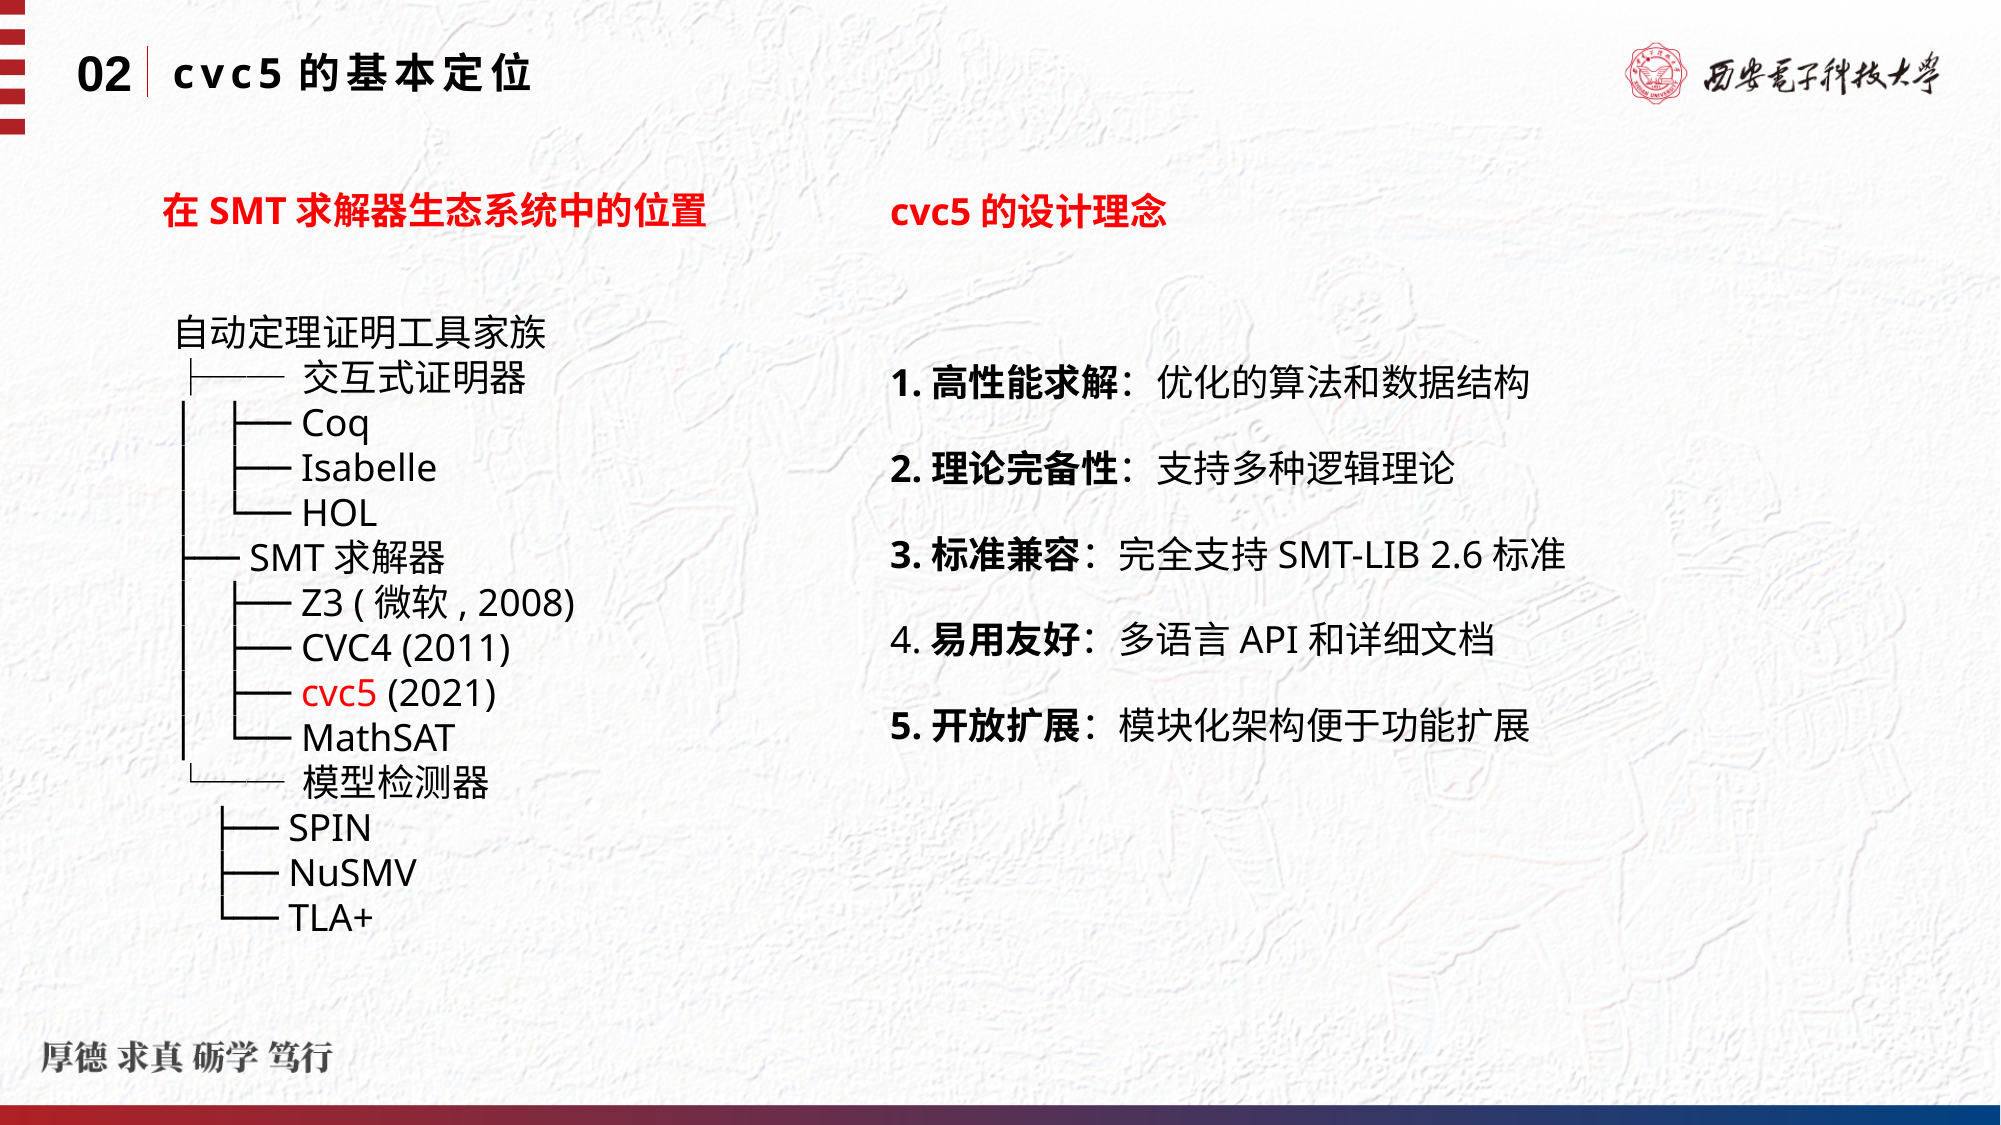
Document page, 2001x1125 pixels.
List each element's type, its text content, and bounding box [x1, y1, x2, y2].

picture [0, 0, 2001, 1125]
text_box 在SMT求解器生态系统中的位置 [147, 179, 1148, 240]
text_box 02 [61, 33, 148, 109]
text_box cvc5的基本定位 [158, 39, 548, 105]
text_box cvc5的设计理念 1.高性能求解：优化的算法和数据结构 2.理论完备性：支持多种逻辑理论 3.标准兼容：完全支持SMT-LIB 2.6标准 4.易用友好：多语言API和详细文档 5.开放扩展：模块化架构便于功能扩展 [875, 180, 1876, 755]
text_box 自动定理证明工具家族 ├── 交互式证明器 │ ├── Coq │ ├── Isabelle │ └── HOL ├── SMT求解器 │ ├── Z3 (微软, 2008) │ ├── CVC4 (2011) │ ├── cvc5 (2021) │ └── MathSAT └── 模型检测器 ├── SPIN ├── NuSMV └── TLA+ [157, 301, 1158, 947]
